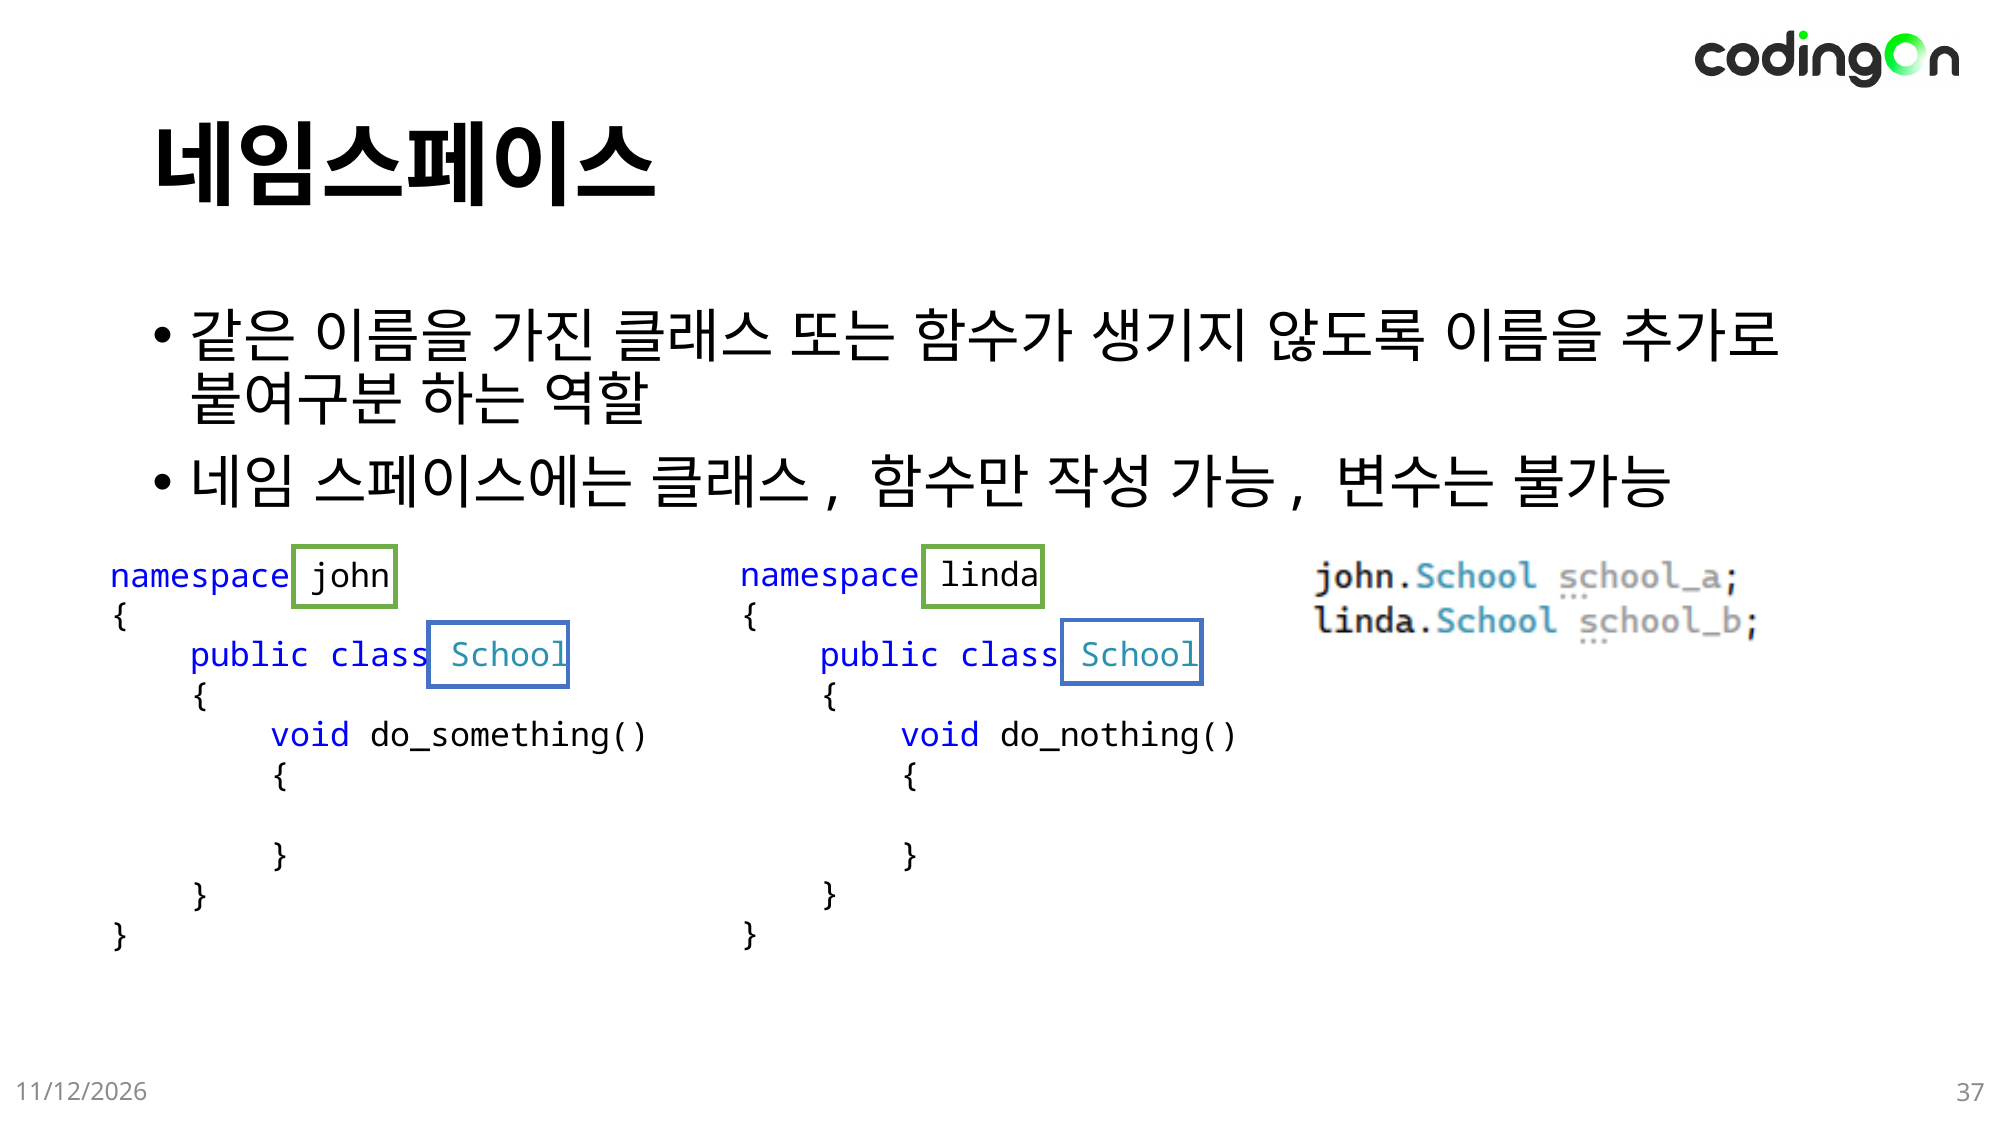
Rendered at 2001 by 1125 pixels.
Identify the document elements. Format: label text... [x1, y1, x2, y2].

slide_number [0, 1062, 450, 1123]
text_box namespace linda { public class School { void do_nothing() { } } } [725, 505, 1732, 960]
picture [1695, 30, 1959, 88]
slide_number 37 [1550, 1063, 2000, 1124]
picture [1291, 546, 1774, 651]
list 같은 이름을 가진 클래스 또는 함수가 생기지 않도록 이름을 추가로 붙여구분 하는 역할 네임 스페이스에는 클래스, 함수만 작성 가능, 변수는 불가능 [137, 299, 1863, 1014]
title 네임스페이스 [137, 59, 1863, 278]
text_box namespace john { public class School { void do_something() { } } } [95, 546, 1102, 961]
